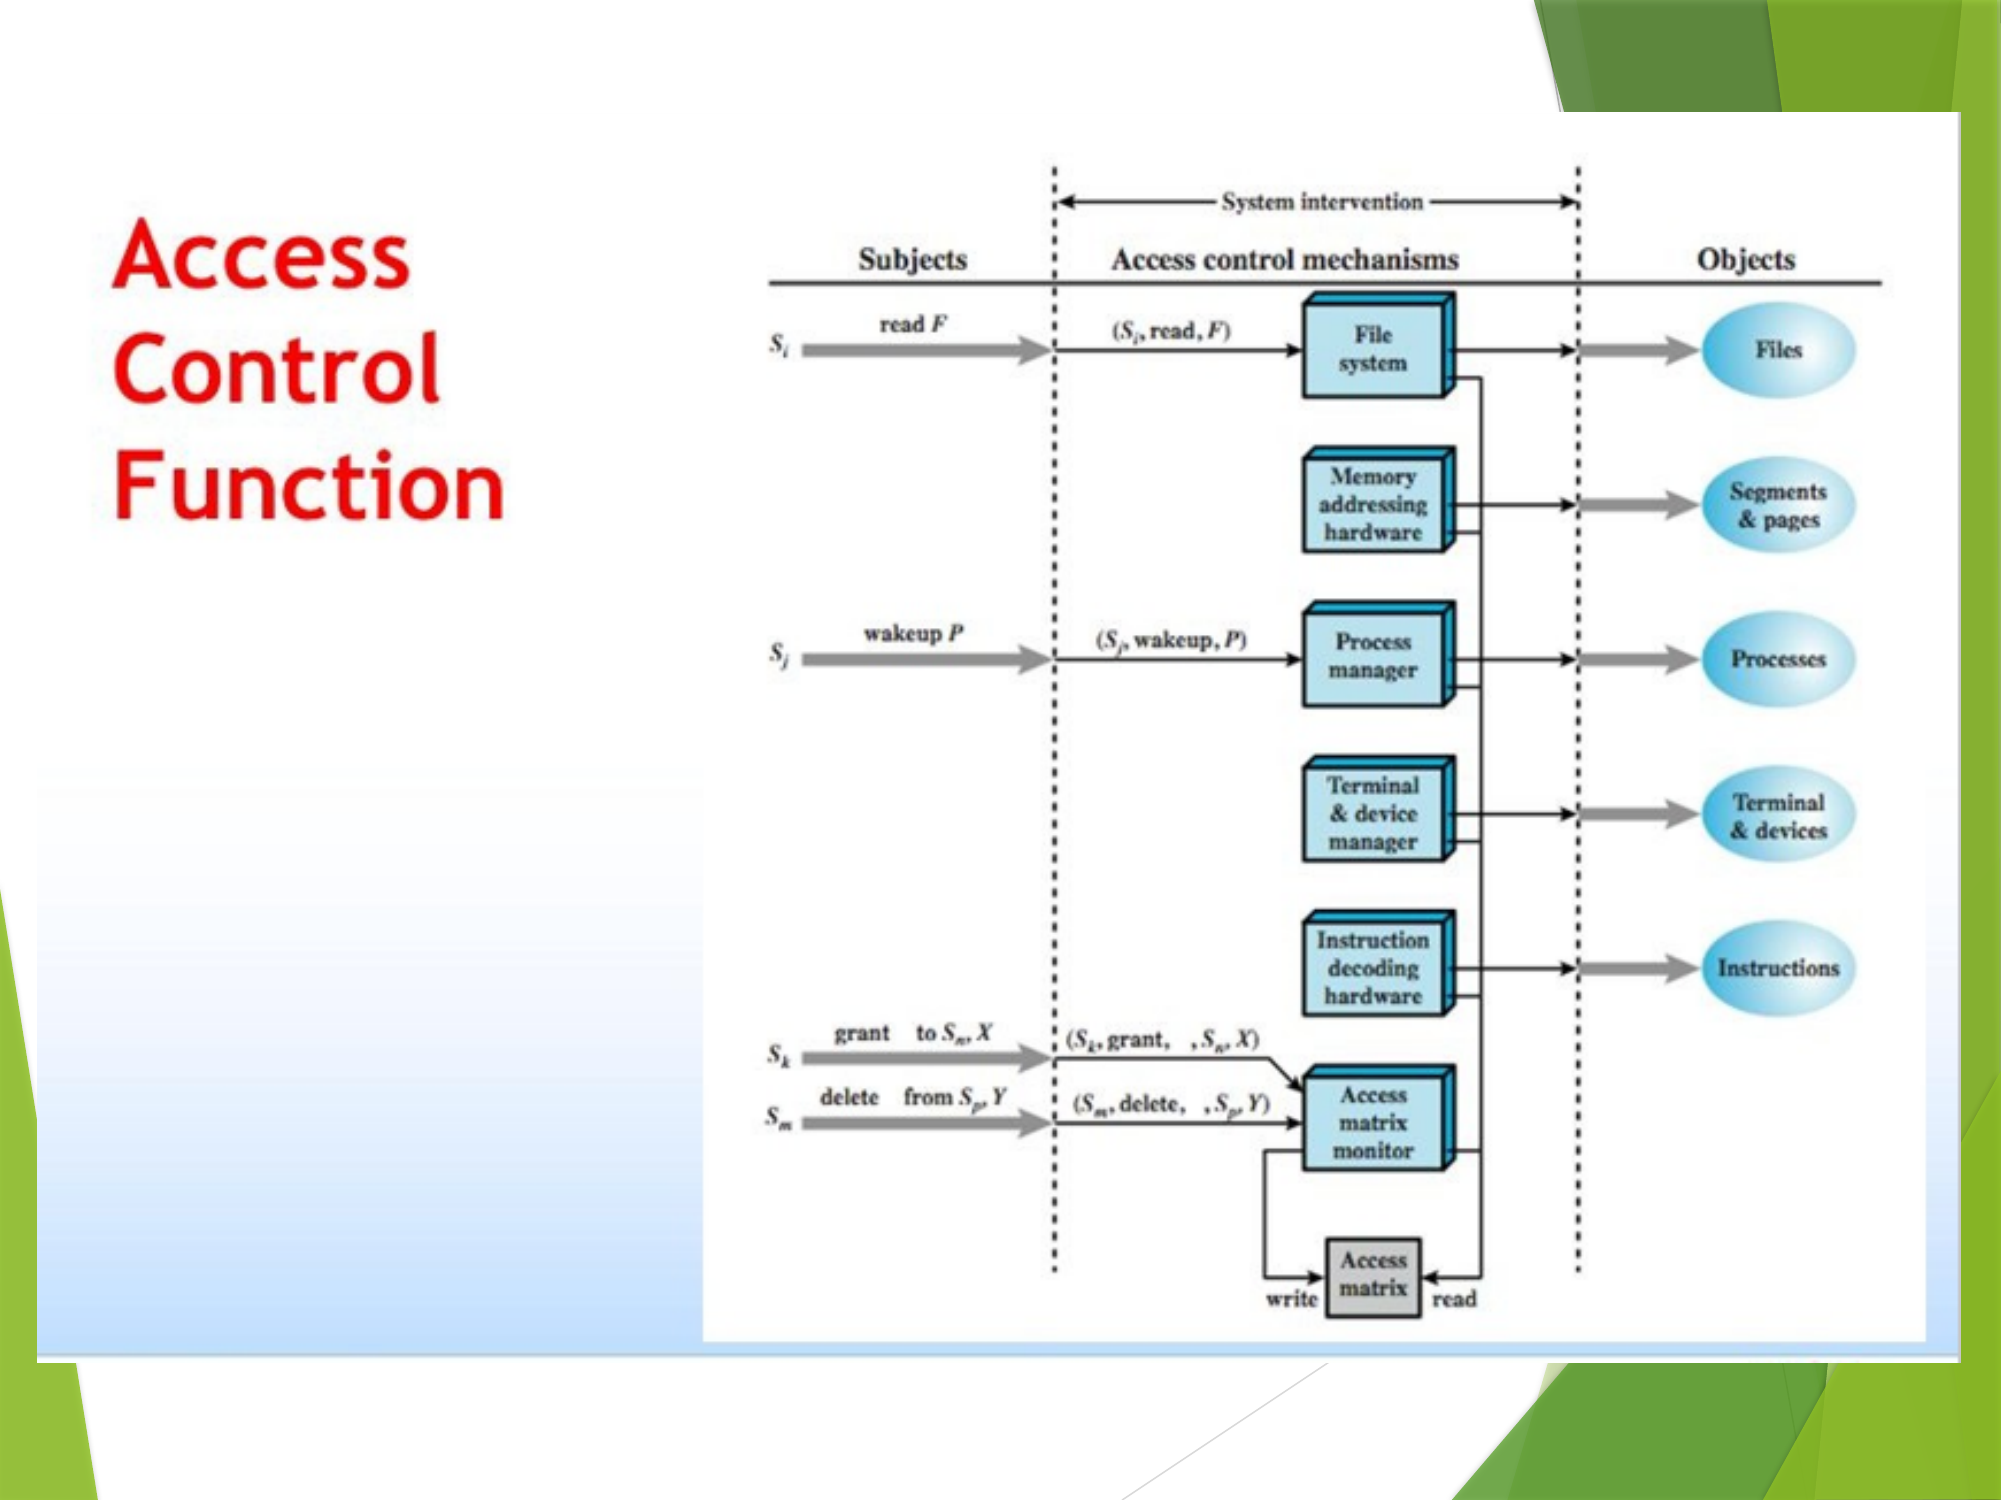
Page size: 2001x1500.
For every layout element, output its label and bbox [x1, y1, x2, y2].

picture [36, 111, 1962, 1363]
